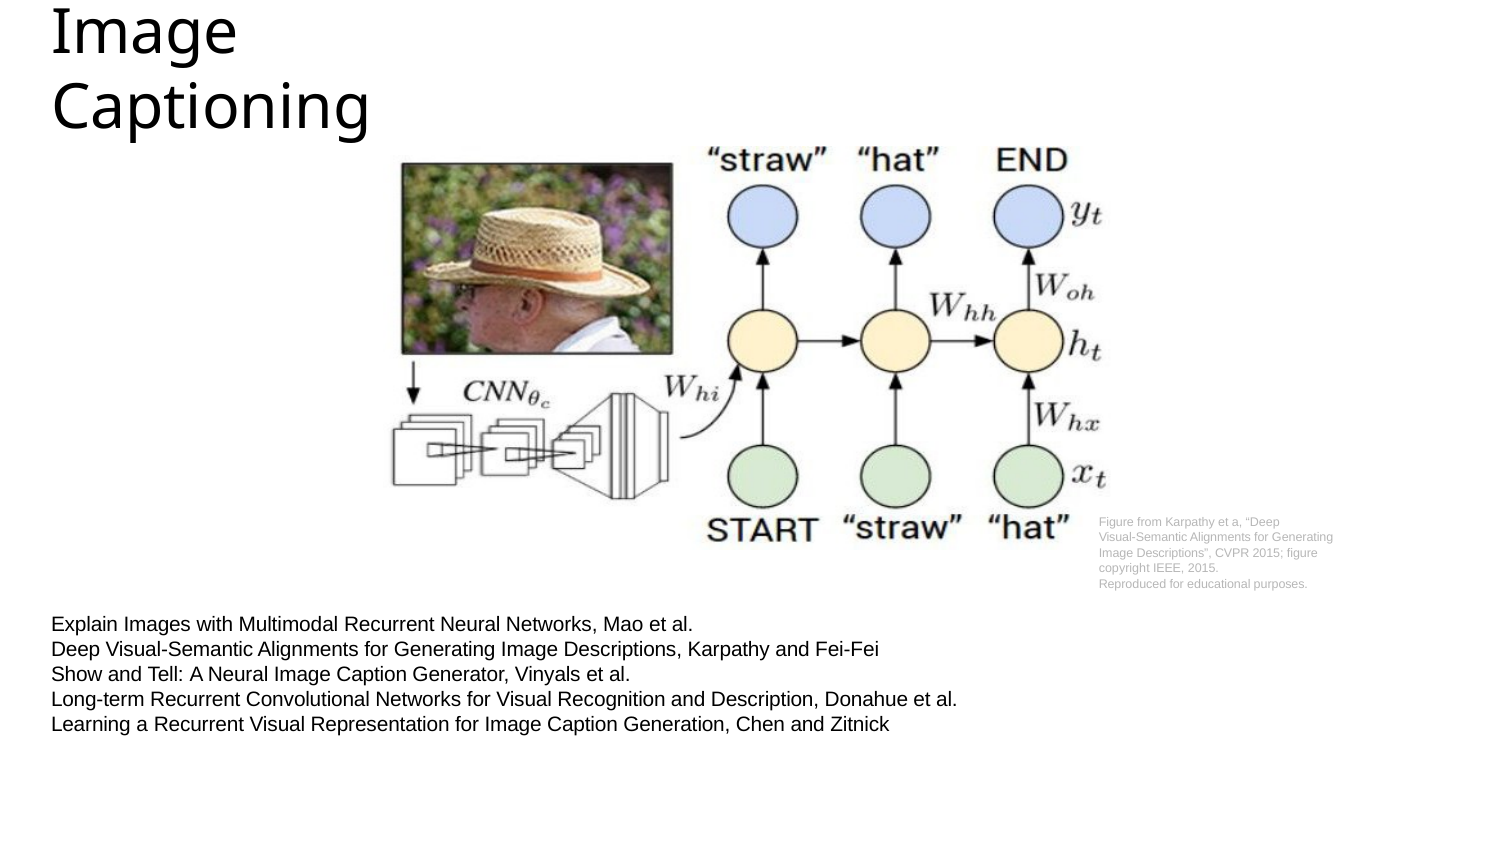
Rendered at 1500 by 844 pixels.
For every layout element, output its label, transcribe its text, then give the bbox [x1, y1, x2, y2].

title Image Captioning [49, 0, 543, 141]
text_box Figure from Karpathy et a, “Deep Visual-Semantic Alignments for Generating Image Descriptions”, CVPR 2015; figure copyright IEEE, 2015. Reproduced for educational purposes. [1096, 511, 1339, 591]
text_box [383, 146, 1111, 550]
text_box Explain Images with Multimodal Recurrent Neural Networks, Mao et al. Deep Visual-Semantic Alignments for Generating Image Descriptions, Karpathy and Fei-Fei Show and Tell: A Neural Image Caption Generator, Vinyals et al. Long-term Recurrent Convolutional Networks for Visual Recognition and Description, Donahue et al. Learning a Recurrent Visual Representation for Image Caption Generation, Chen and Zitnick [49, 608, 976, 736]
